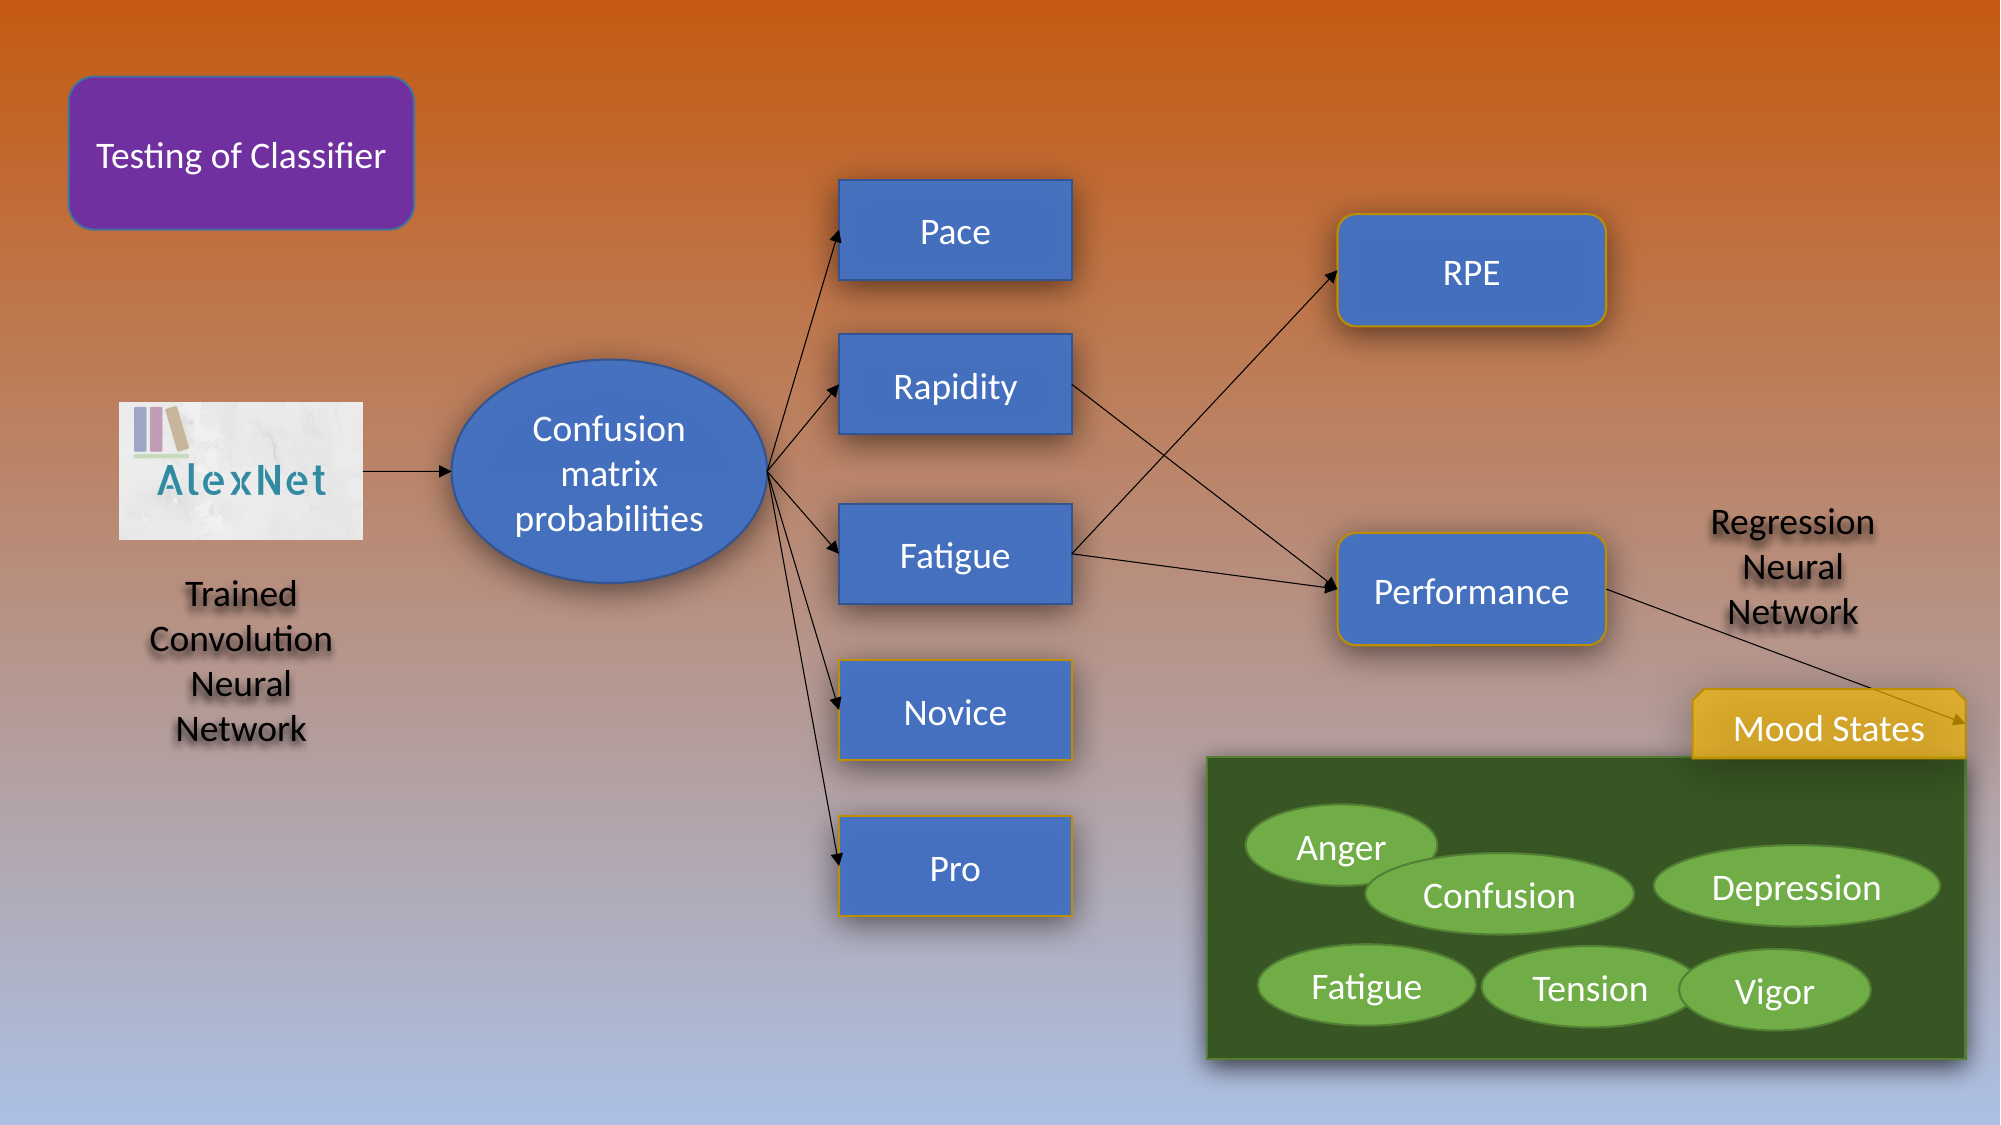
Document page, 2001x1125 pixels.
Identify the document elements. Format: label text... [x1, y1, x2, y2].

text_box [1606, 589, 1830, 690]
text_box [1071, 384, 1338, 553]
text_box Fatigue [840, 503, 1073, 605]
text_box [767, 471, 840, 867]
text_box Pro [838, 815, 1073, 917]
text_box Vigor [1678, 947, 1872, 1032]
picture [119, 402, 363, 540]
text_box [1071, 270, 1338, 384]
text_box Confusion matrix probabilities [450, 358, 767, 585]
text_box Mood States [1691, 688, 1967, 760]
text_box Trained Convolution Neural Network [127, 561, 356, 757]
text_box RPE [1336, 213, 1608, 328]
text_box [1071, 553, 1338, 590]
text_box Performance [1336, 531, 1608, 647]
text_box Testing of Classifier [67, 75, 416, 231]
text_box Fatigue [1256, 943, 1477, 1027]
text_box Tension [1480, 944, 1690, 1029]
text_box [767, 384, 840, 471]
text_box Anger [1244, 803, 1439, 887]
text_box [1206, 756, 1967, 1060]
text_box Depression [1652, 844, 1942, 928]
text_box Pace [838, 179, 1073, 281]
text_box Regression Neural Network [1679, 489, 1908, 640]
text_box Rapidity [840, 333, 1071, 435]
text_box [767, 229, 840, 384]
text_box Novice [840, 659, 1073, 761]
text_box Confusion [1364, 852, 1636, 936]
